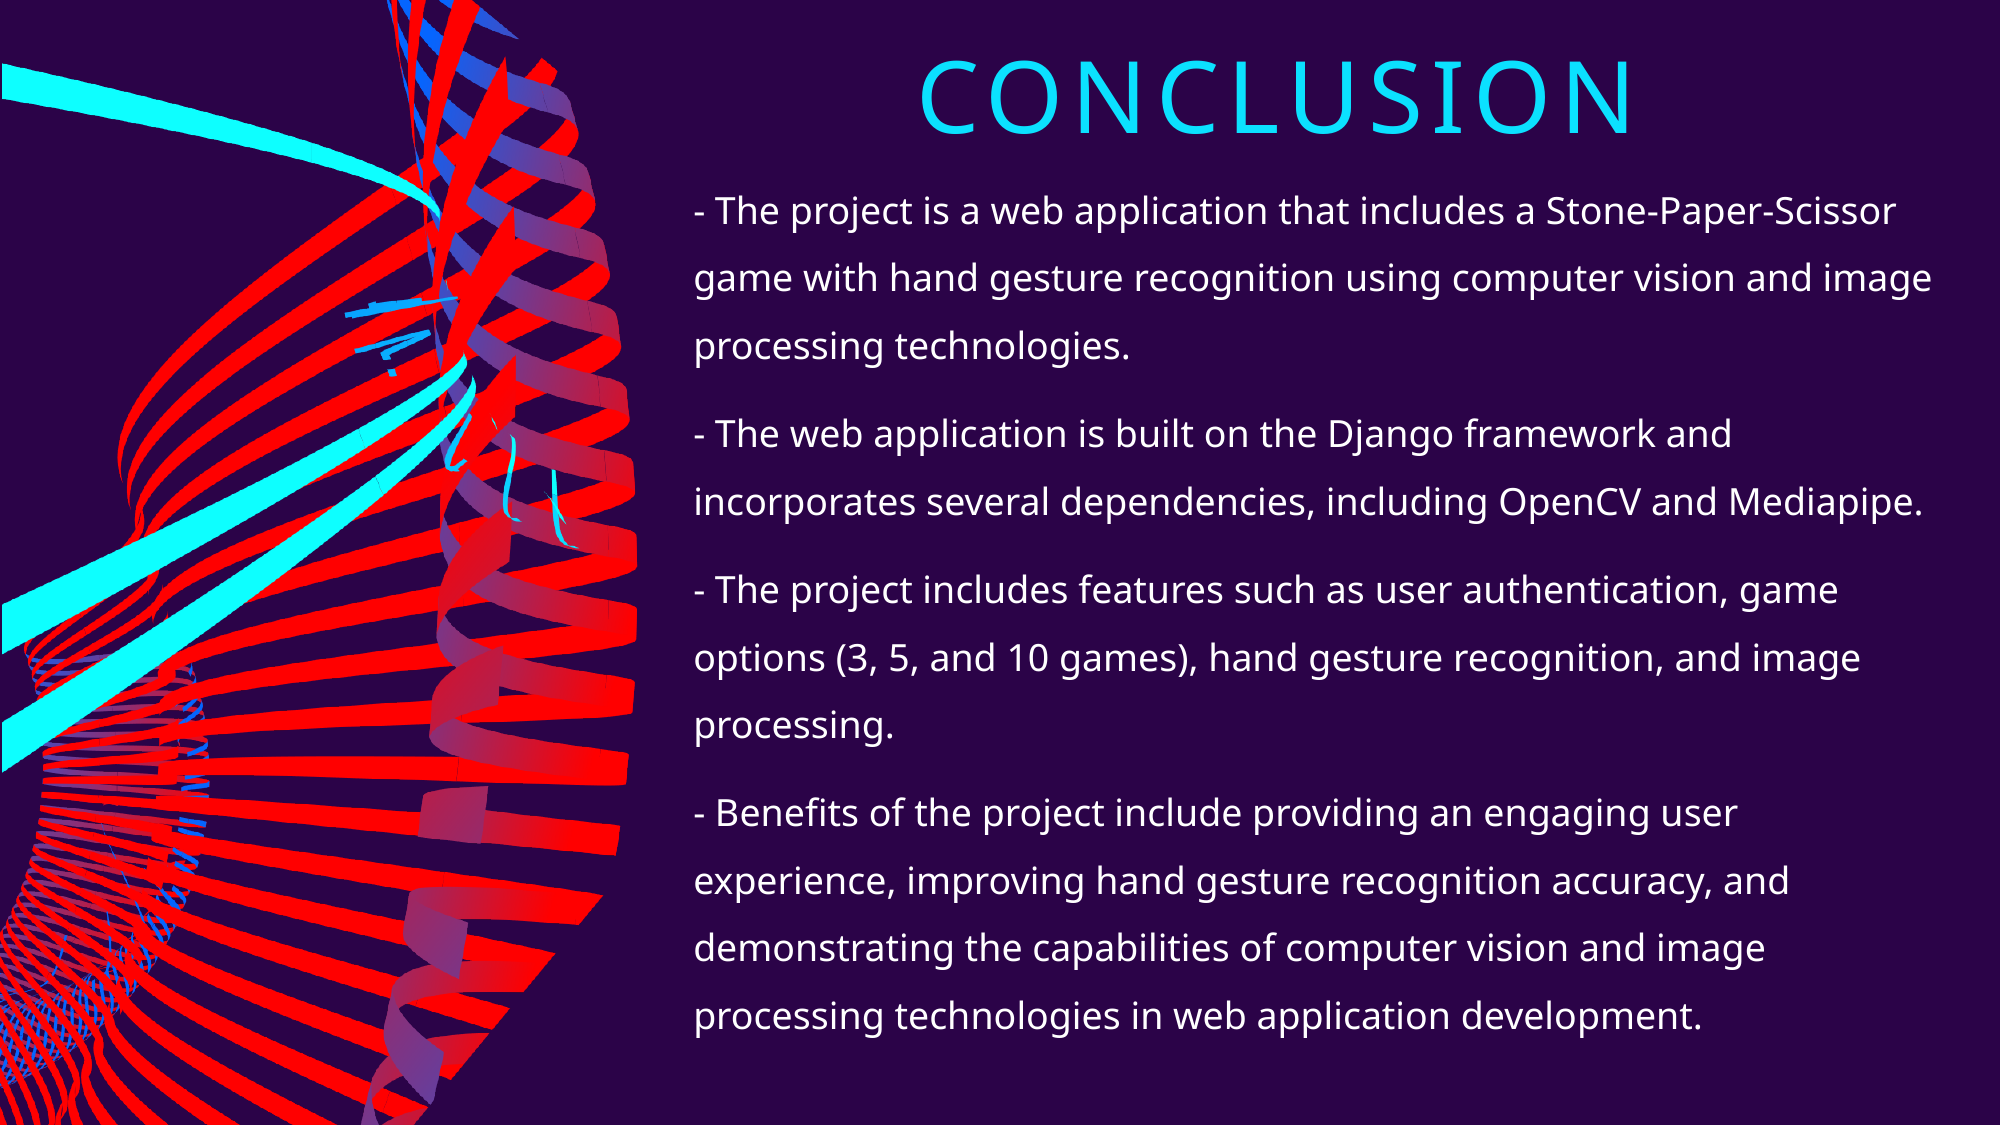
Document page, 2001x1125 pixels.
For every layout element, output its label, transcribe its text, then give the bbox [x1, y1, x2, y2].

text_box - The project is a web application that includes a Stone-Paper-Scissor game with hand gesture recognition using computer vision and image processing technologies. - The web application is built on the Django framework and incorporates several dependencies, including OpenCV and Mediapipe. - The project includes features such as user authentication, game options (3, 5, and 10 games), hand gesture recognition, and image processing. - Benefits of the project include providing an engaging user experience, improving hand gesture recognition accuracy, and demonstrating the capabilities of computer vision and image processing technologies in web application development. [678, 156, 1958, 1046]
picture [0, 0, 2000, 1125]
title conclusion [866, 40, 1687, 156]
